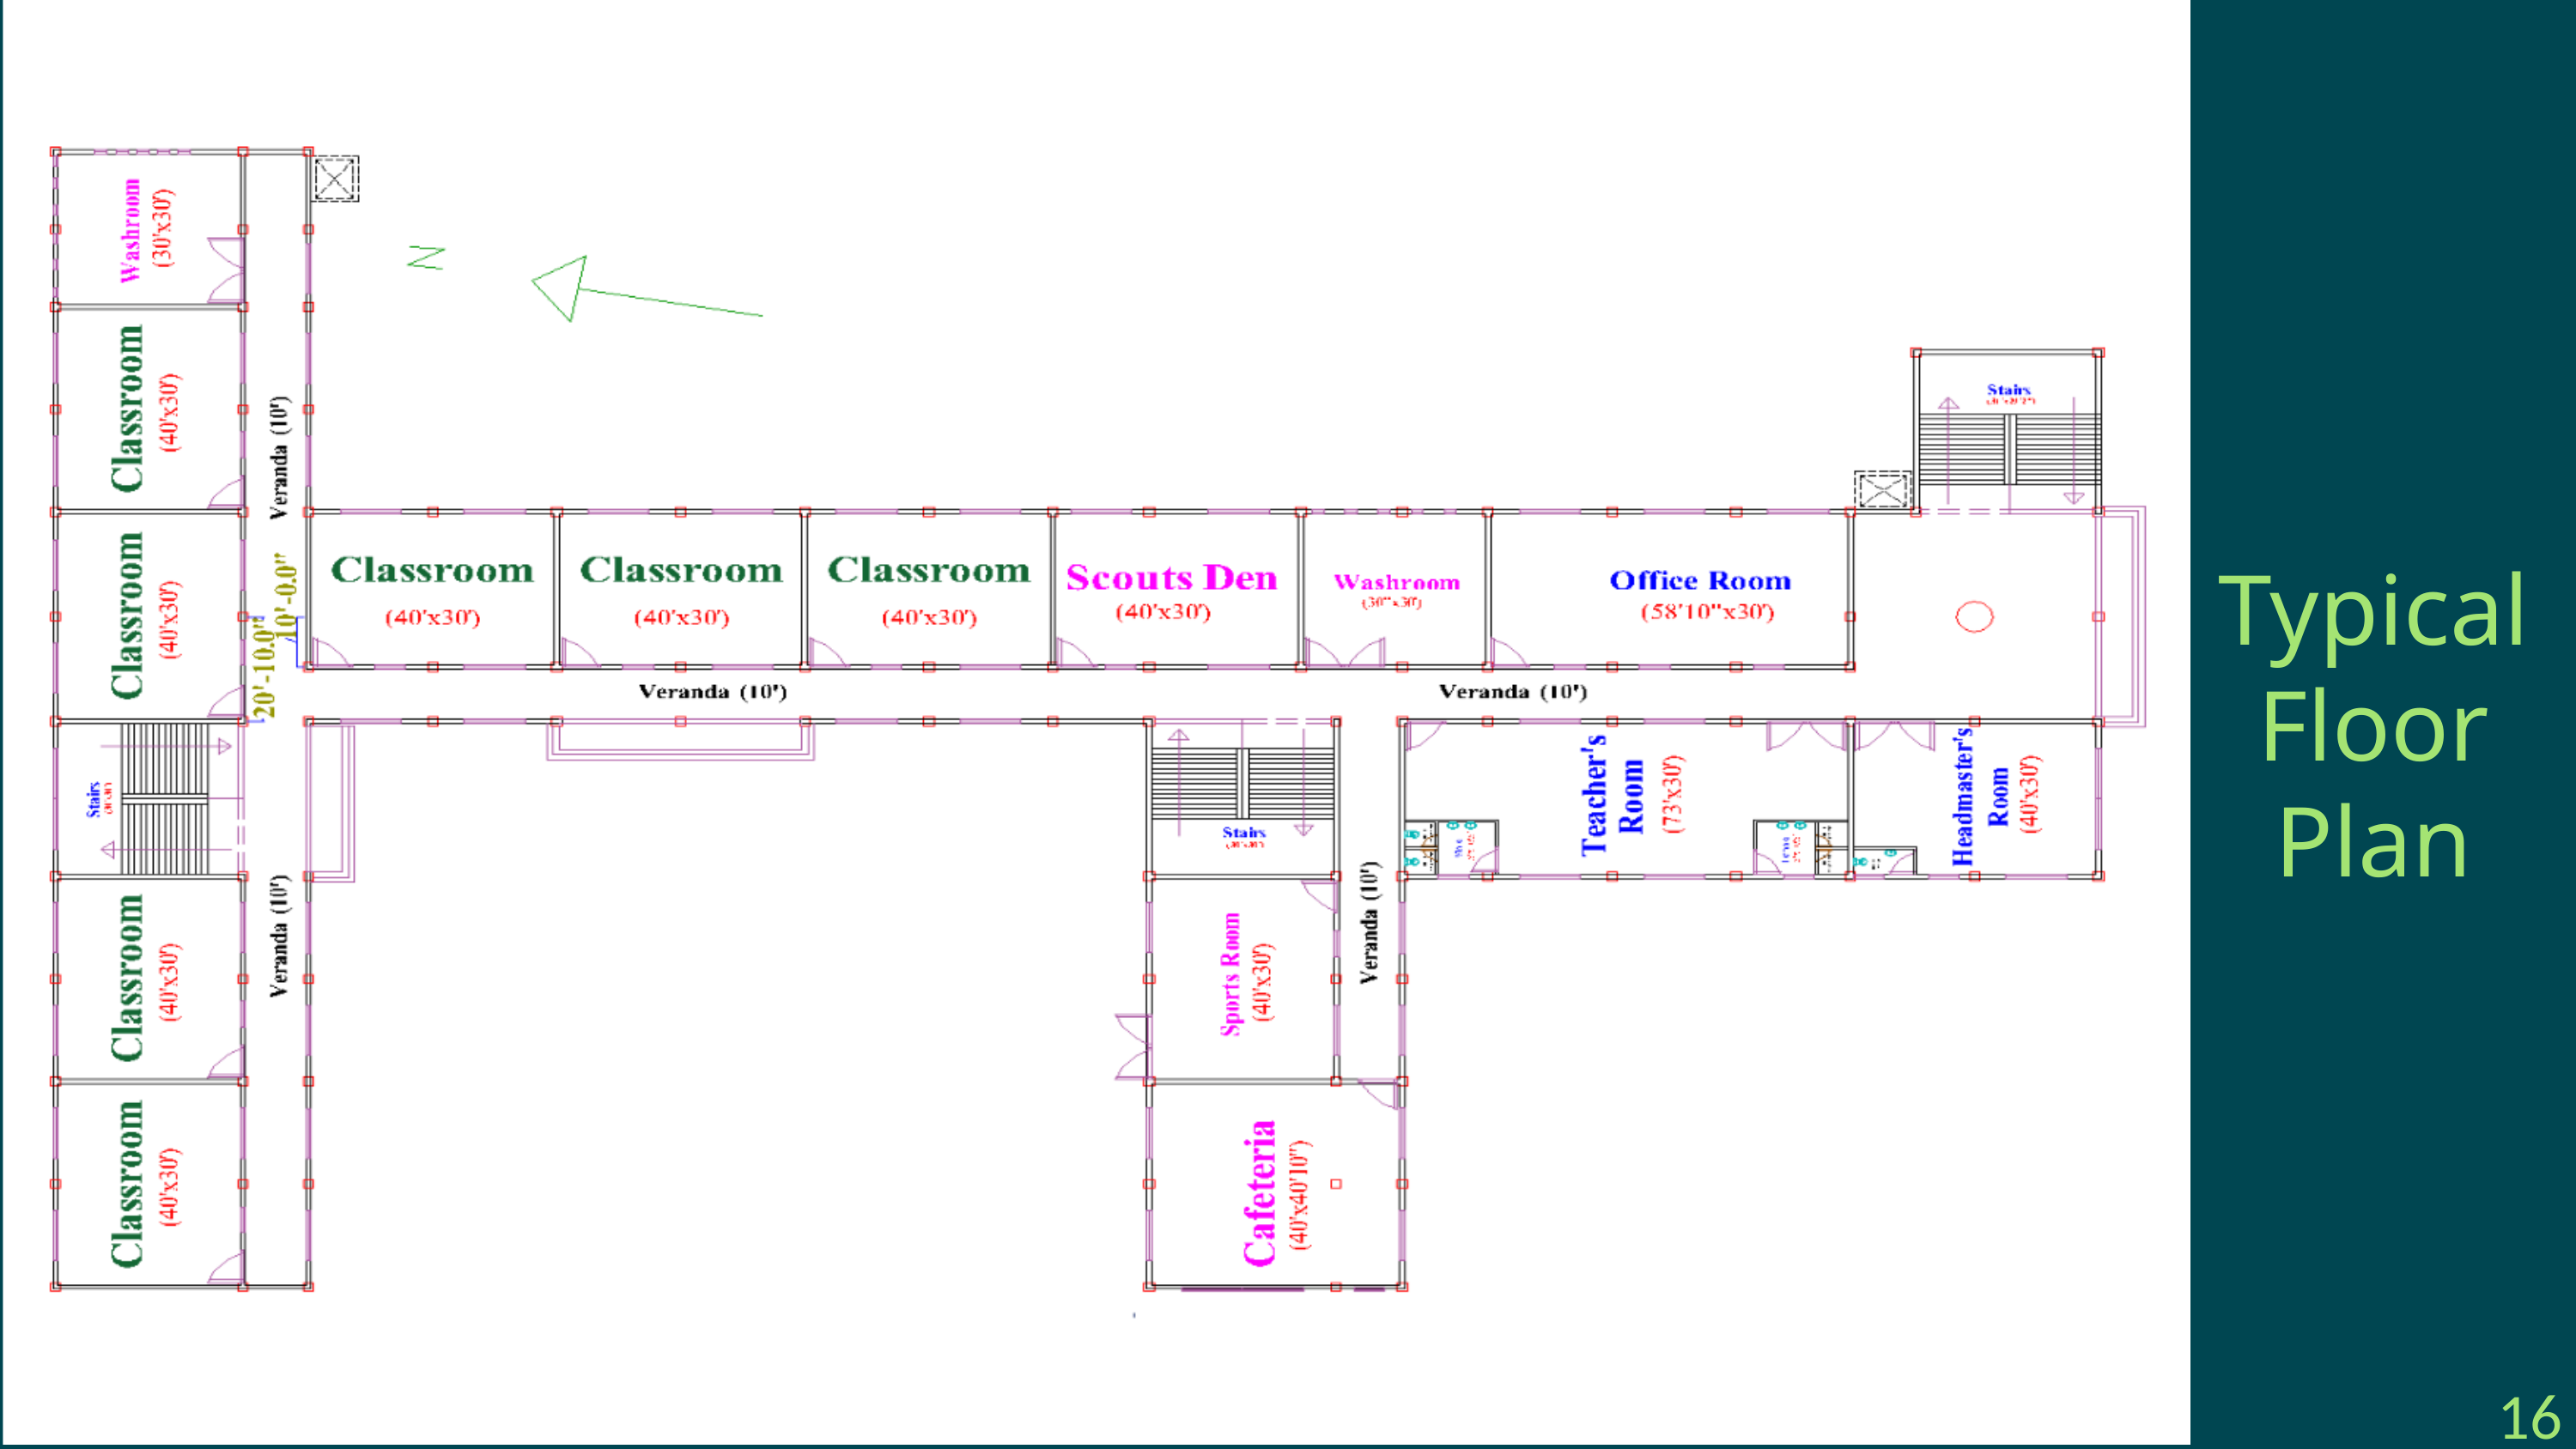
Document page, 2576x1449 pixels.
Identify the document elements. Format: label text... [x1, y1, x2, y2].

slide_number 16 [2191, 1294, 2576, 1449]
picture [2, 0, 2190, 1446]
text_box Typical Floor Plan [2193, 549, 2576, 897]
